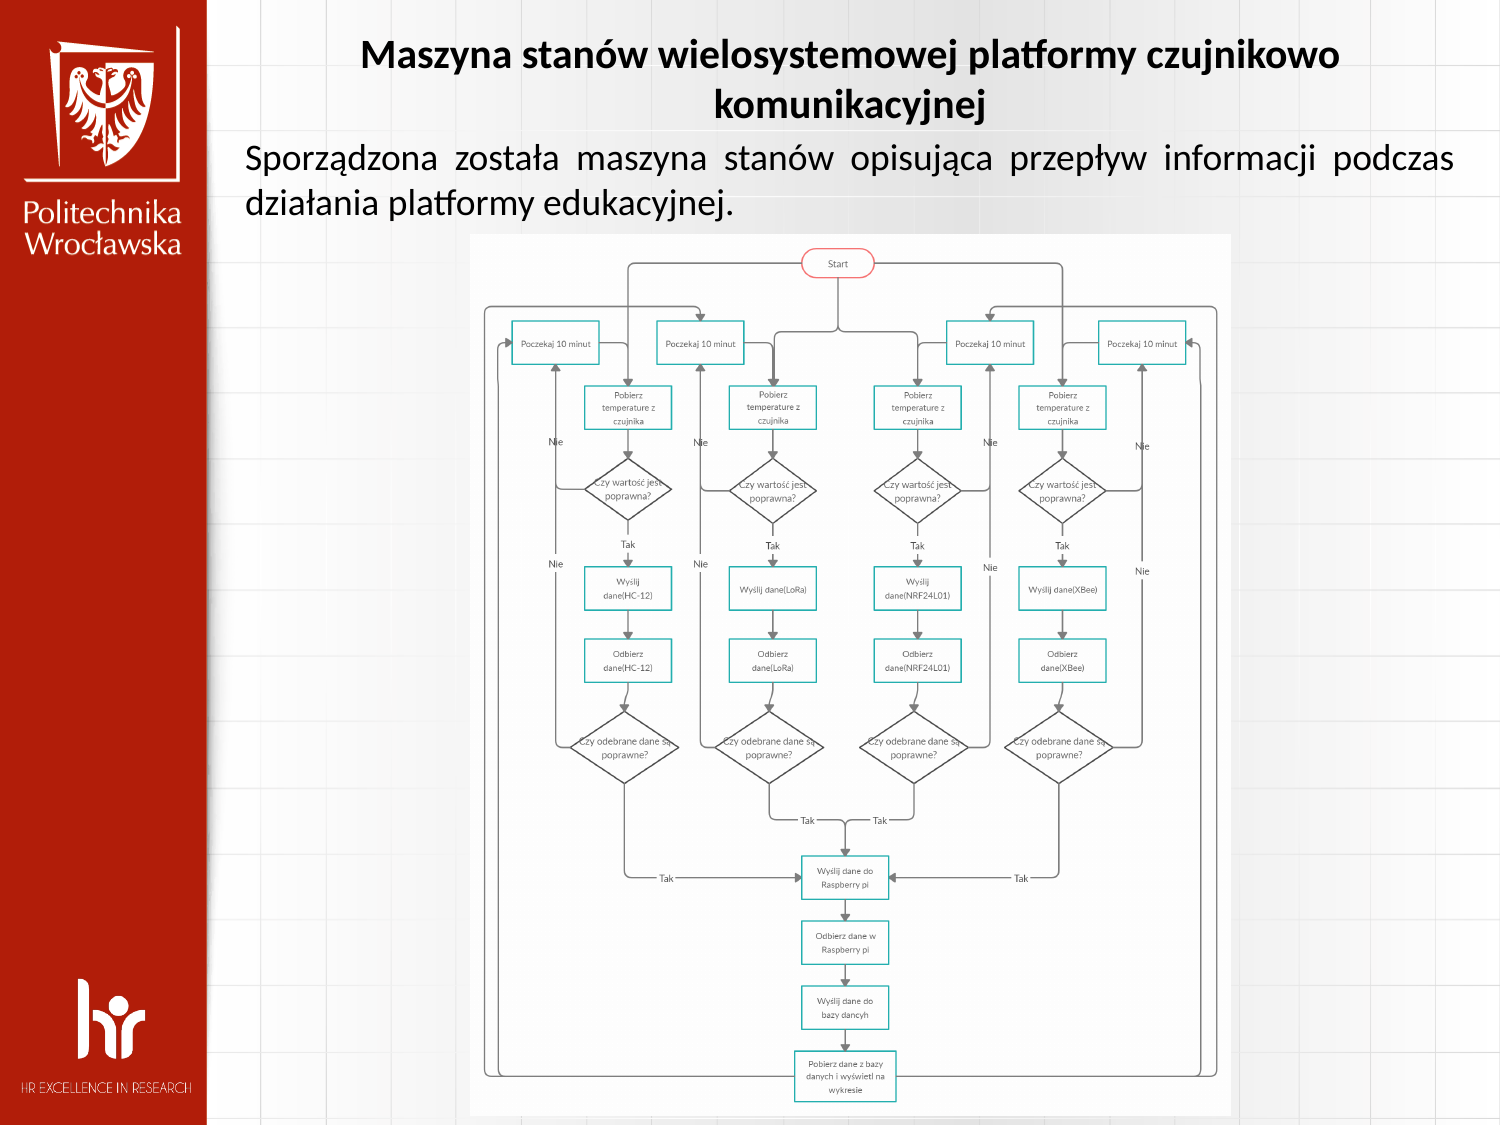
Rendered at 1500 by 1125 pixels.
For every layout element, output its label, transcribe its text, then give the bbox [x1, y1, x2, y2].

picture [0, 0, 1500, 1125]
text_box Sporządzona została maszyna stanów opisująca przepływ informacji podczas działania platformy edukacyjnej. [230, 125, 1471, 231]
text_box Maszyna stanów wielosystemowej platformy czujnikowo komunikacyjnej [230, 19, 1471, 125]
